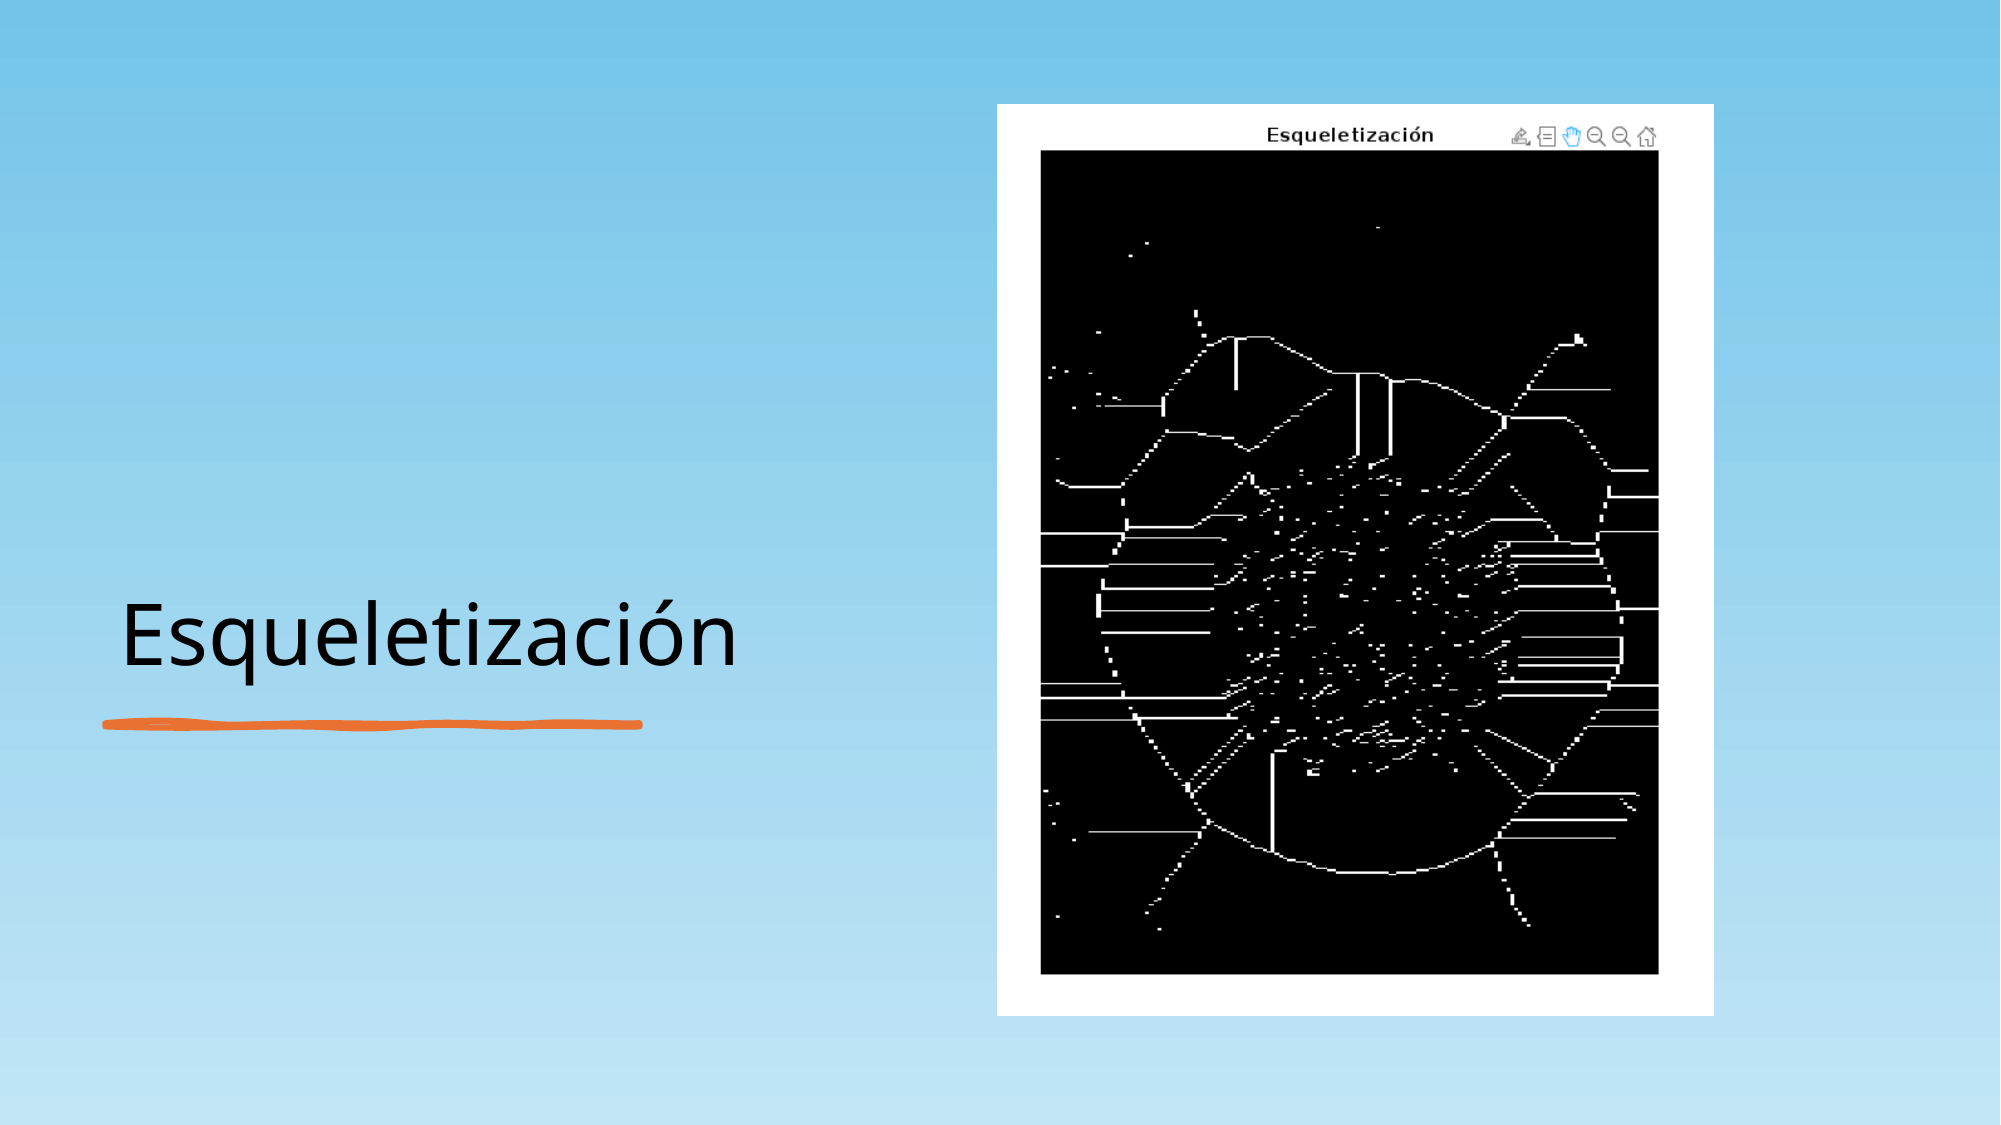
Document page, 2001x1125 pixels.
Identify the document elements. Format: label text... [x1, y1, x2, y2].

text_box [103, 719, 642, 730]
text_box [0, 0, 2000, 1125]
picture [996, 104, 1714, 1016]
title Esqueletización [104, 104, 996, 692]
